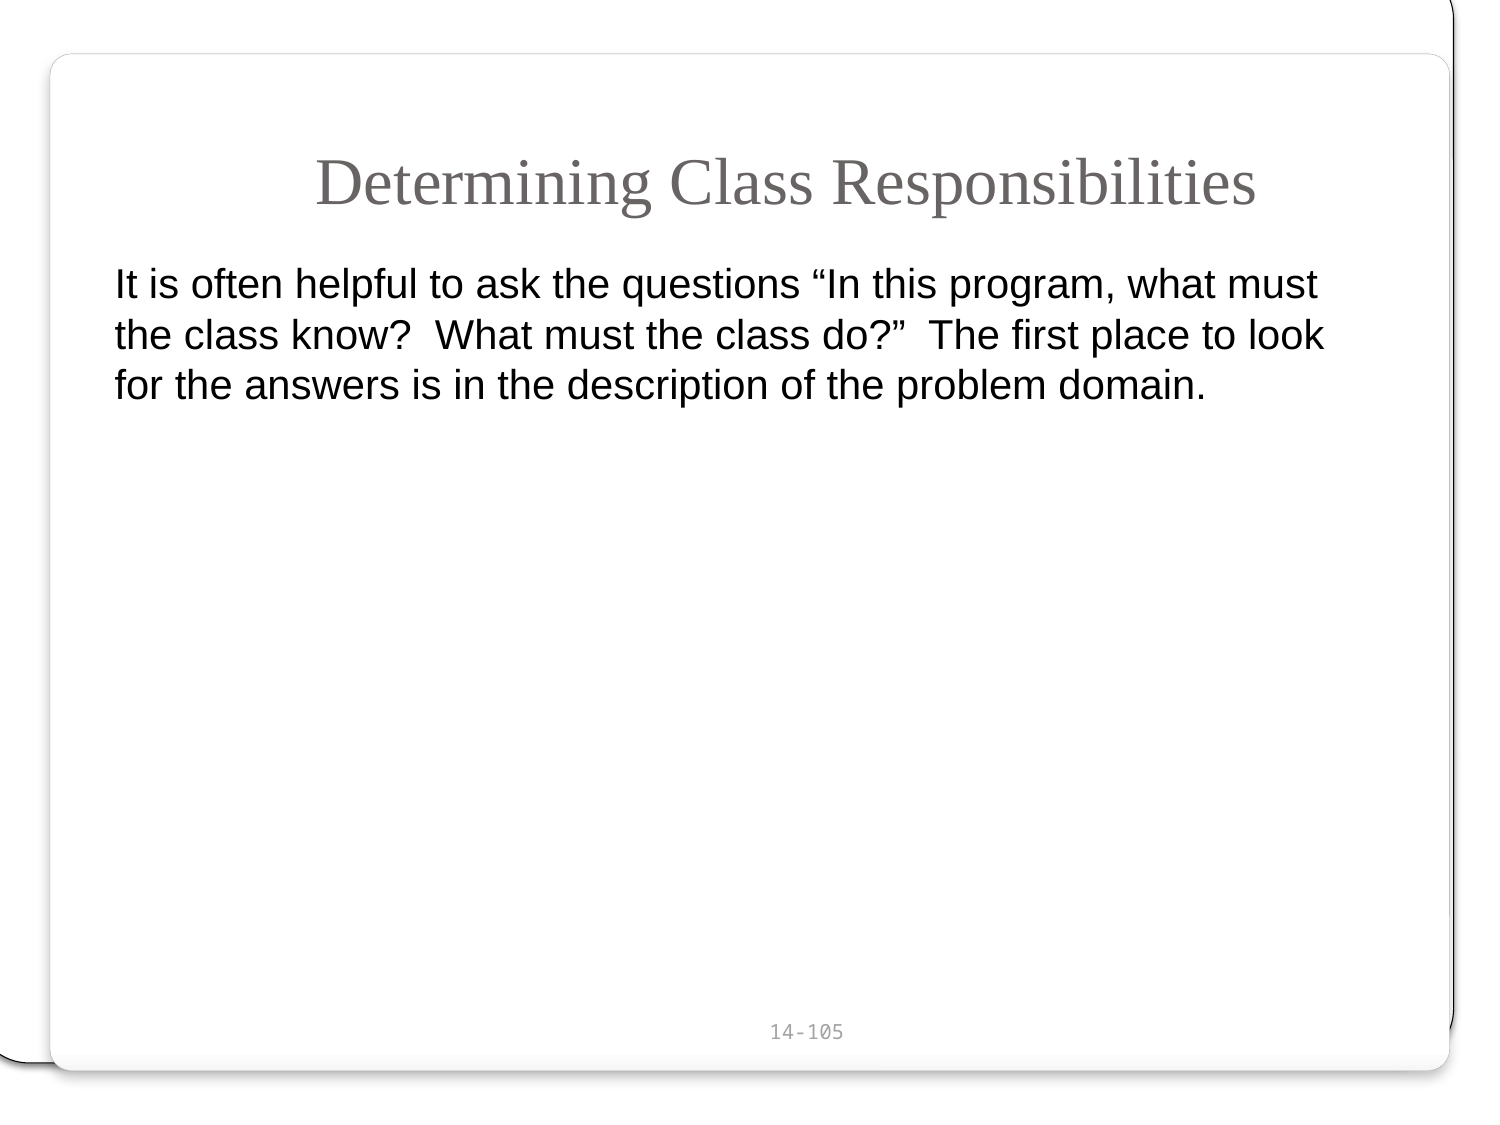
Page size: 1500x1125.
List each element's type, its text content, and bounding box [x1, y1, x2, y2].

slide_number 14-105 [619, 1002, 995, 1063]
title Determining Class Responsibilities [150, 45, 1425, 233]
text_box It is often helpful to ask the questions “In this program, what must the class know? What must the class do?” The first place to look for the answers is in the description of the problem domain. [99, 249, 1388, 415]
